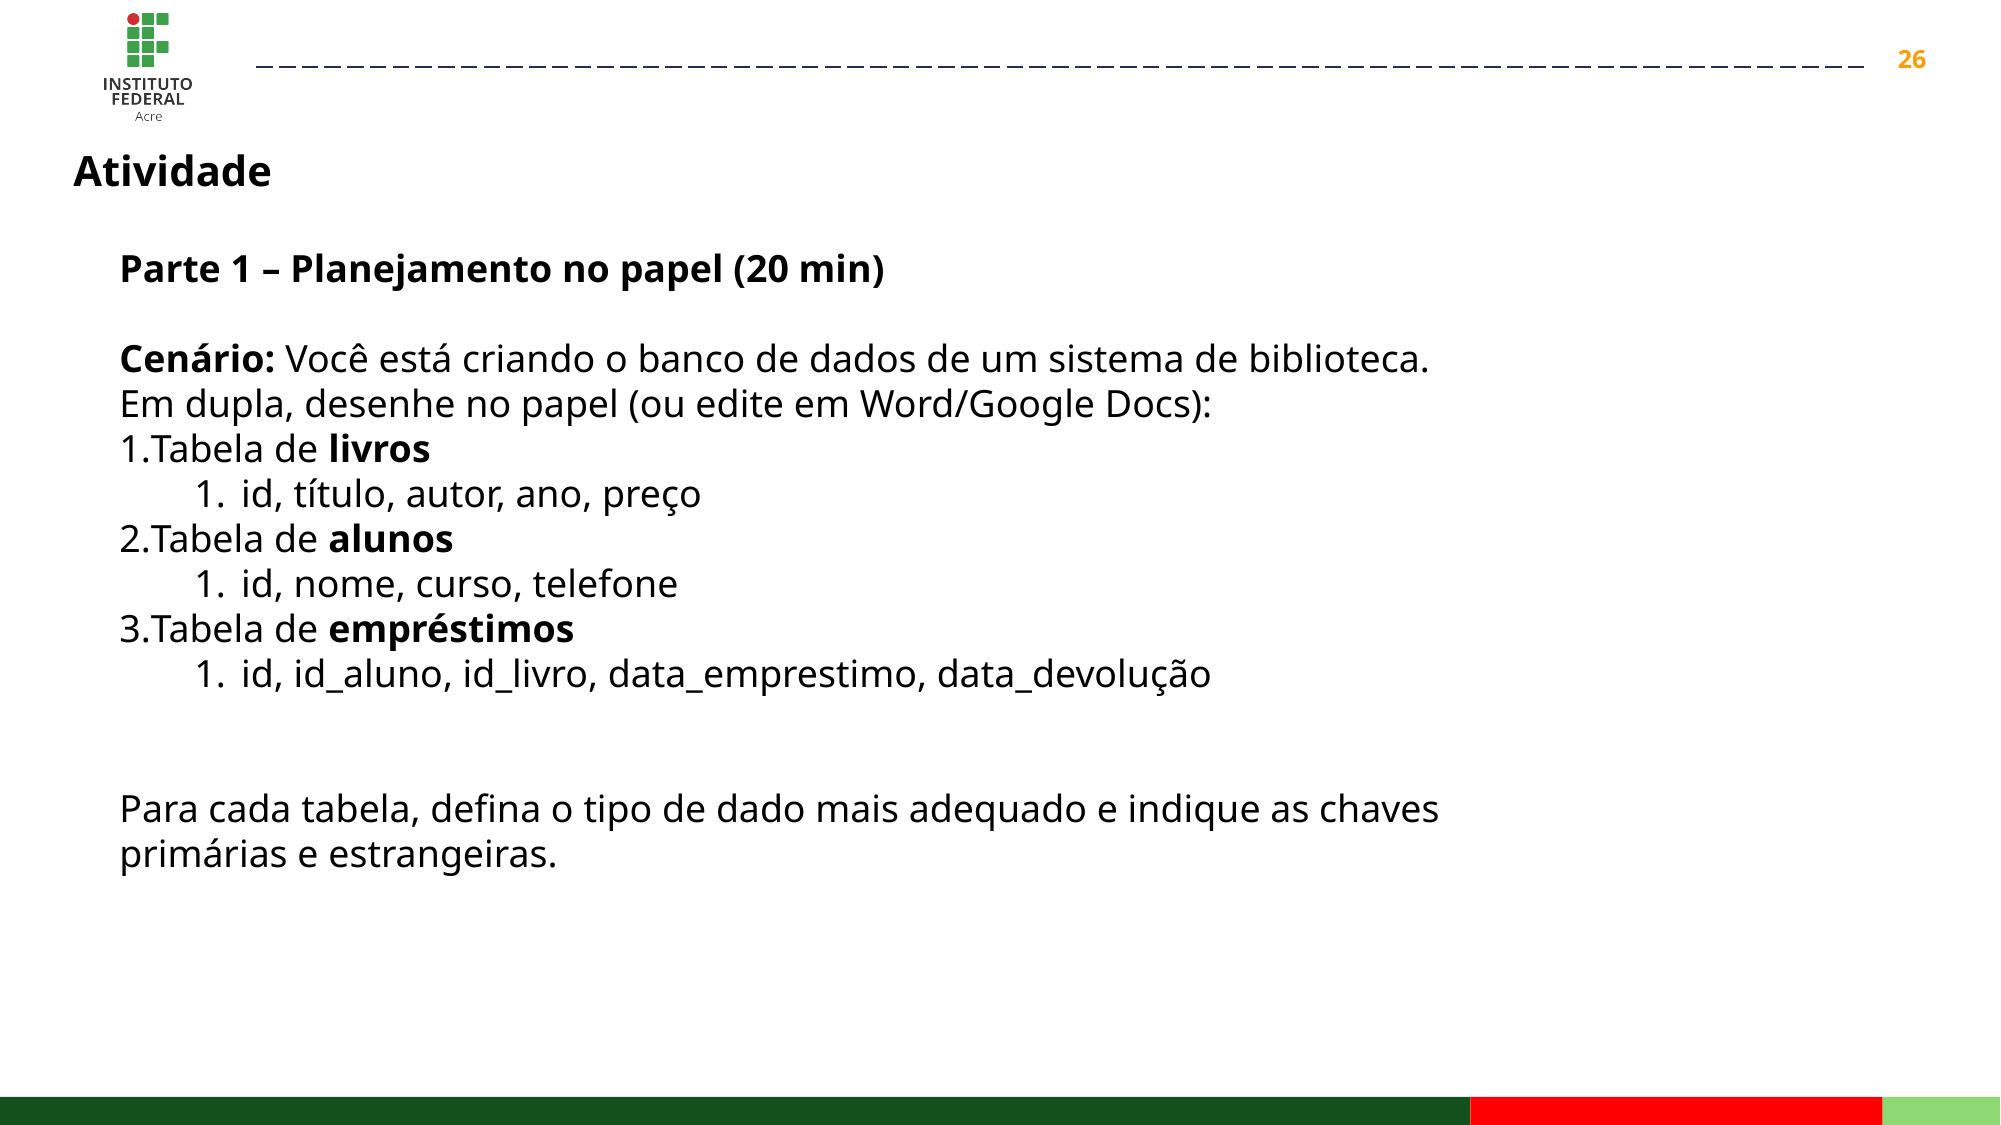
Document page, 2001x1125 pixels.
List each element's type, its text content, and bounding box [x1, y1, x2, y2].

text_box [1881, 1095, 2000, 1125]
text_box [1469, 1095, 1881, 1125]
text_box Atividade [58, 112, 1243, 203]
picture [104, 12, 192, 121]
text_box [0, 1095, 1469, 1125]
text_box Parte 1 – Planejamento no papel (20 min) Cenário: Você está criando o banco de dados de um sistema de biblioteca. Em dupla, desenhe no papel (ou edite em Word/Google Docs): Tabela de livros id, título, autor, ano, preço Tabela de alunos id, nome, curso, telefone Tabela de empréstimos id, id_aluno, id_livro, data_emprestimo, data_devolução Para cada tabela, defina o tipo de dado mais adequado e indique as chaves primárias e estrangeiras. [104, 237, 1501, 882]
slide_number 26 [1865, 30, 1942, 91]
